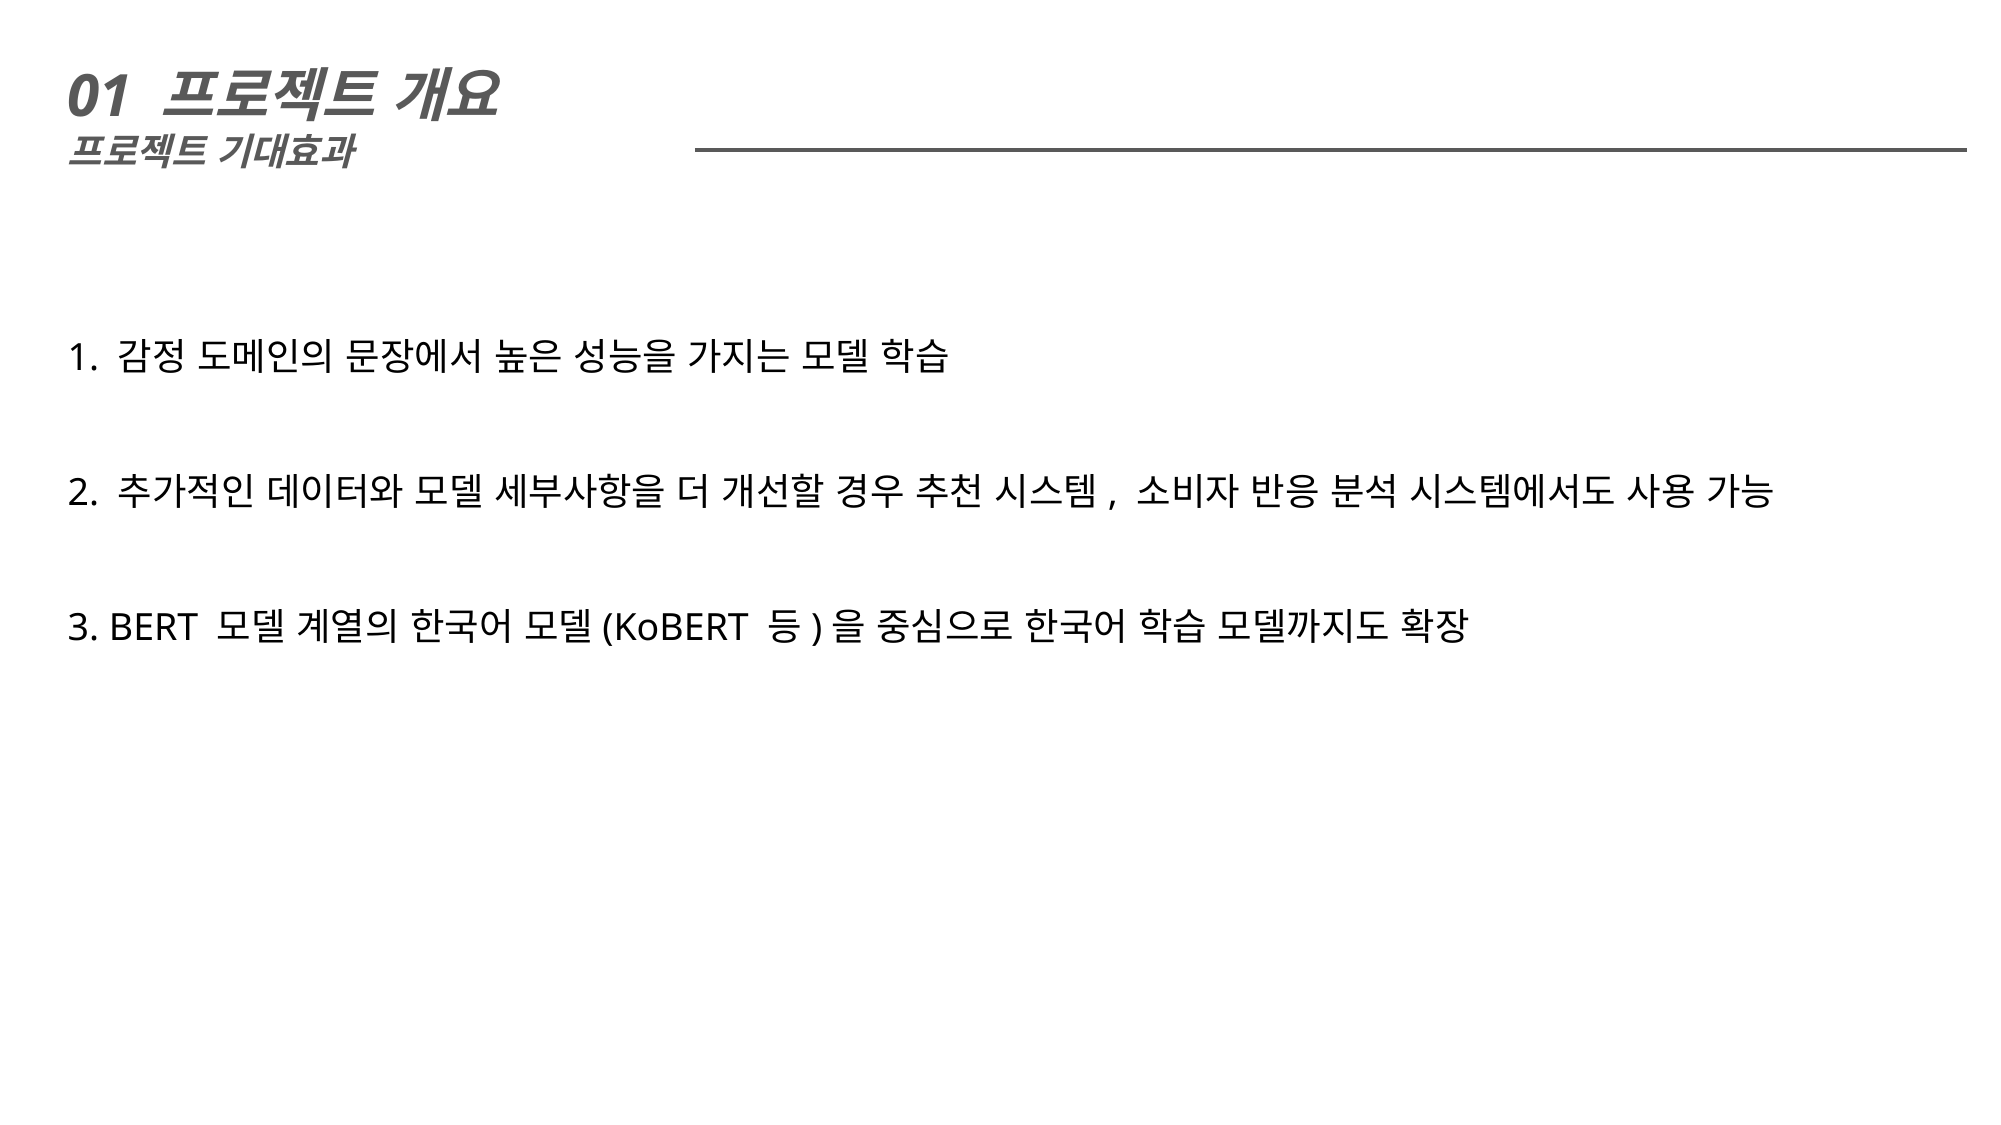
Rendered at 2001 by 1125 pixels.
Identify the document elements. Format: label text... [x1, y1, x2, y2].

text_box 01 프로젝트 개요 프로젝트 기대효과 [52, 50, 907, 181]
text_box 1. 감정 도메인의 문장에서 높은 성능을 가지는 모델 학습 2. 추가적인 데이터와 모델 세부사항을 더 개선할 경우 추천 시스템, 소비자 반응 분석 시스템에서도 사용 가능 3. BERT 모델 계열의 한국어 모델(KoBERT 등)을 중심으로 한국어 학습 모델까지도 확장 [52, 325, 1973, 656]
